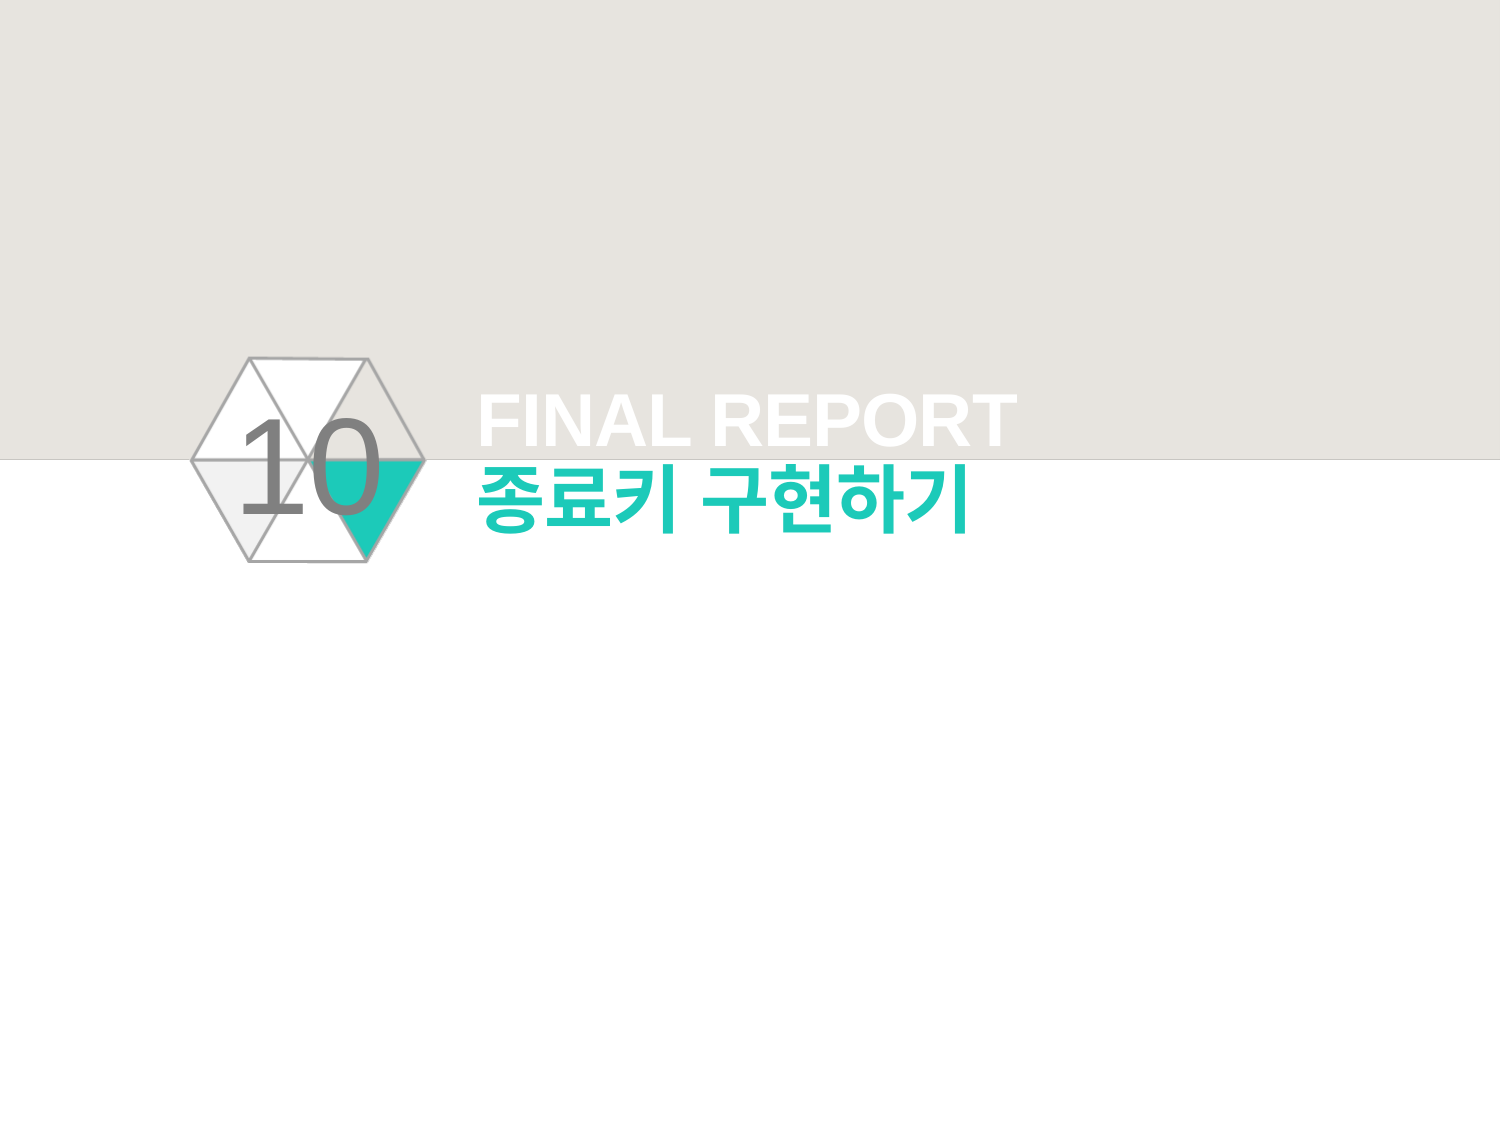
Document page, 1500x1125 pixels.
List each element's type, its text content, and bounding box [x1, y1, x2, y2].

text_box 10 [231, 396, 387, 524]
picture [0, 0, 1500, 564]
text_box FINAL REPORT 종료키 구현하기 [462, 377, 1414, 548]
